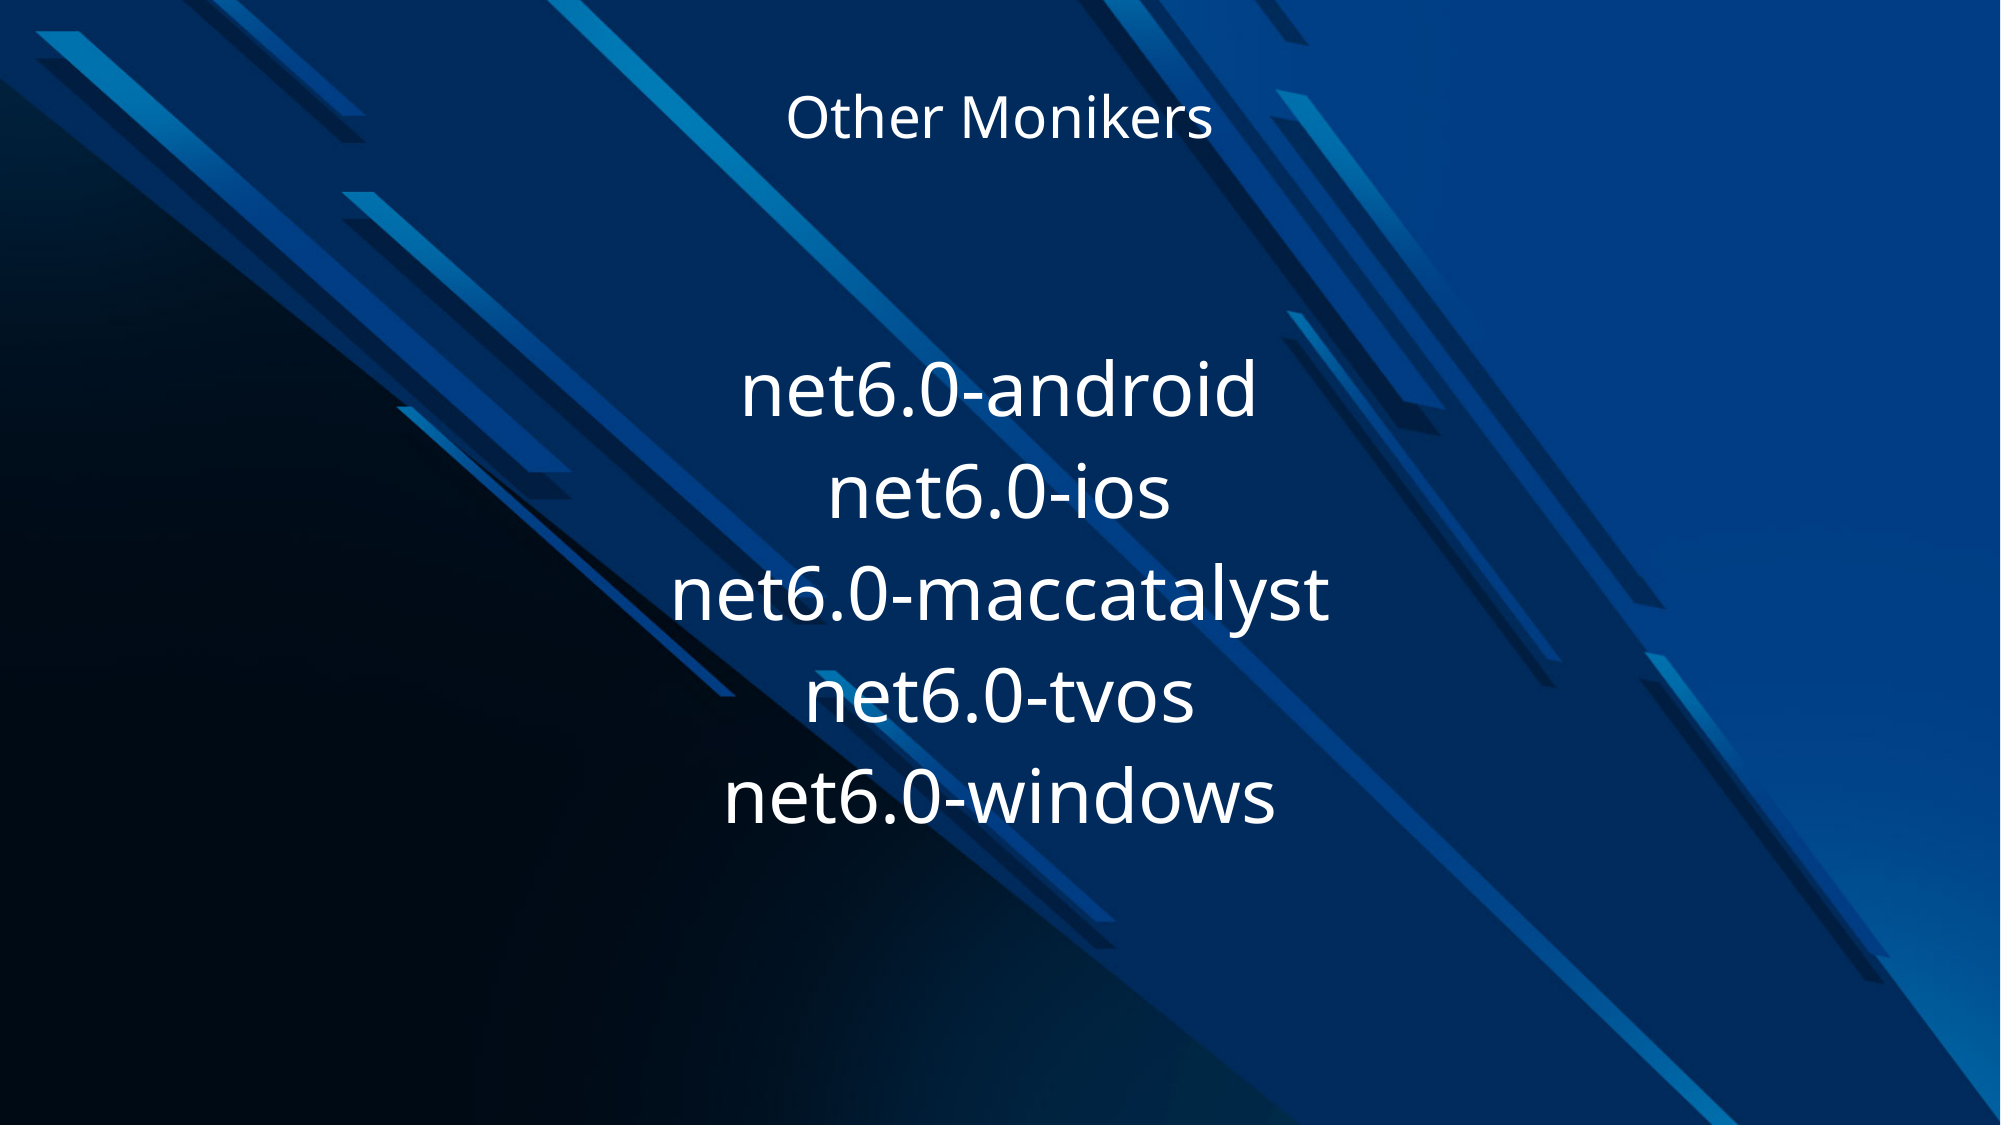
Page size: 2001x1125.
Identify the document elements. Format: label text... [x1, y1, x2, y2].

picture [0, 0, 2001, 1125]
list net6.0-android net6.0-ios net6.0-maccatalyst net6.0-tvos net6.0-windows [137, 179, 1863, 1014]
title Other Monikers [137, 59, 1863, 179]
